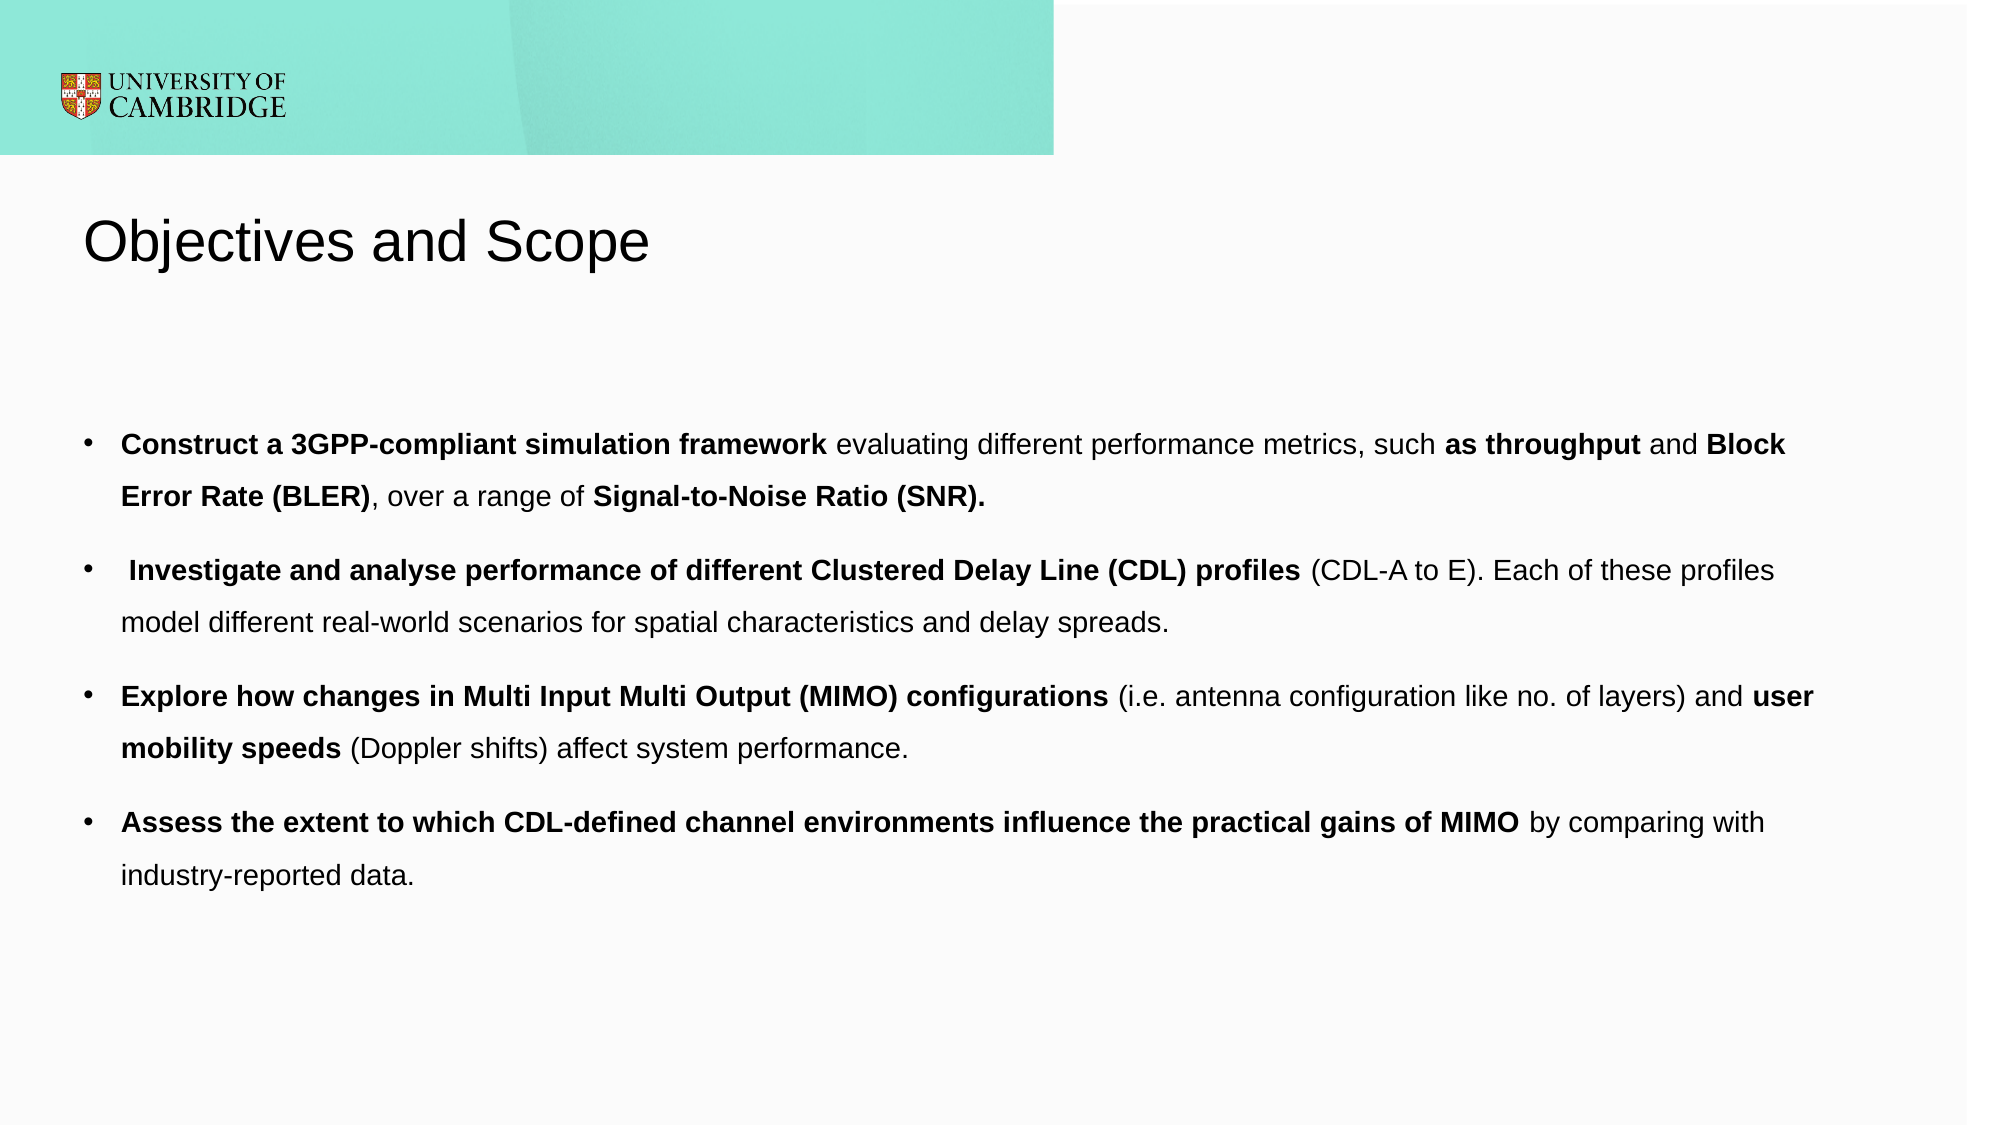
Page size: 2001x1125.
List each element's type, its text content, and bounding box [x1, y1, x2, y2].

list Construct a 3GPP-compliant simulation framework evaluating different performance metrics, such as throughput and Block Error Rate (BLER), over a range of Signal-to-Noise Ratio (SNR). Investigate and analyse performance of different Clustered Delay Line (CDL) profiles (CDL-A to E). Each of these profiles model different real-world scenarios for spatial characteristics and delay spreads. Explore how changes in Multi Input Multi Output (MIMO) configurations (i.e. antenna configuration like no. of layers) and user mobility speeds (Doppler shifts) affect system performance. Assess the extent to which CDL-defined channel environments influence the practical gains of MIMO by comparing with industry-reported data. [68, 400, 1846, 971]
title Objectives and Scope [68, 203, 1863, 279]
picture [0, 0, 1054, 155]
